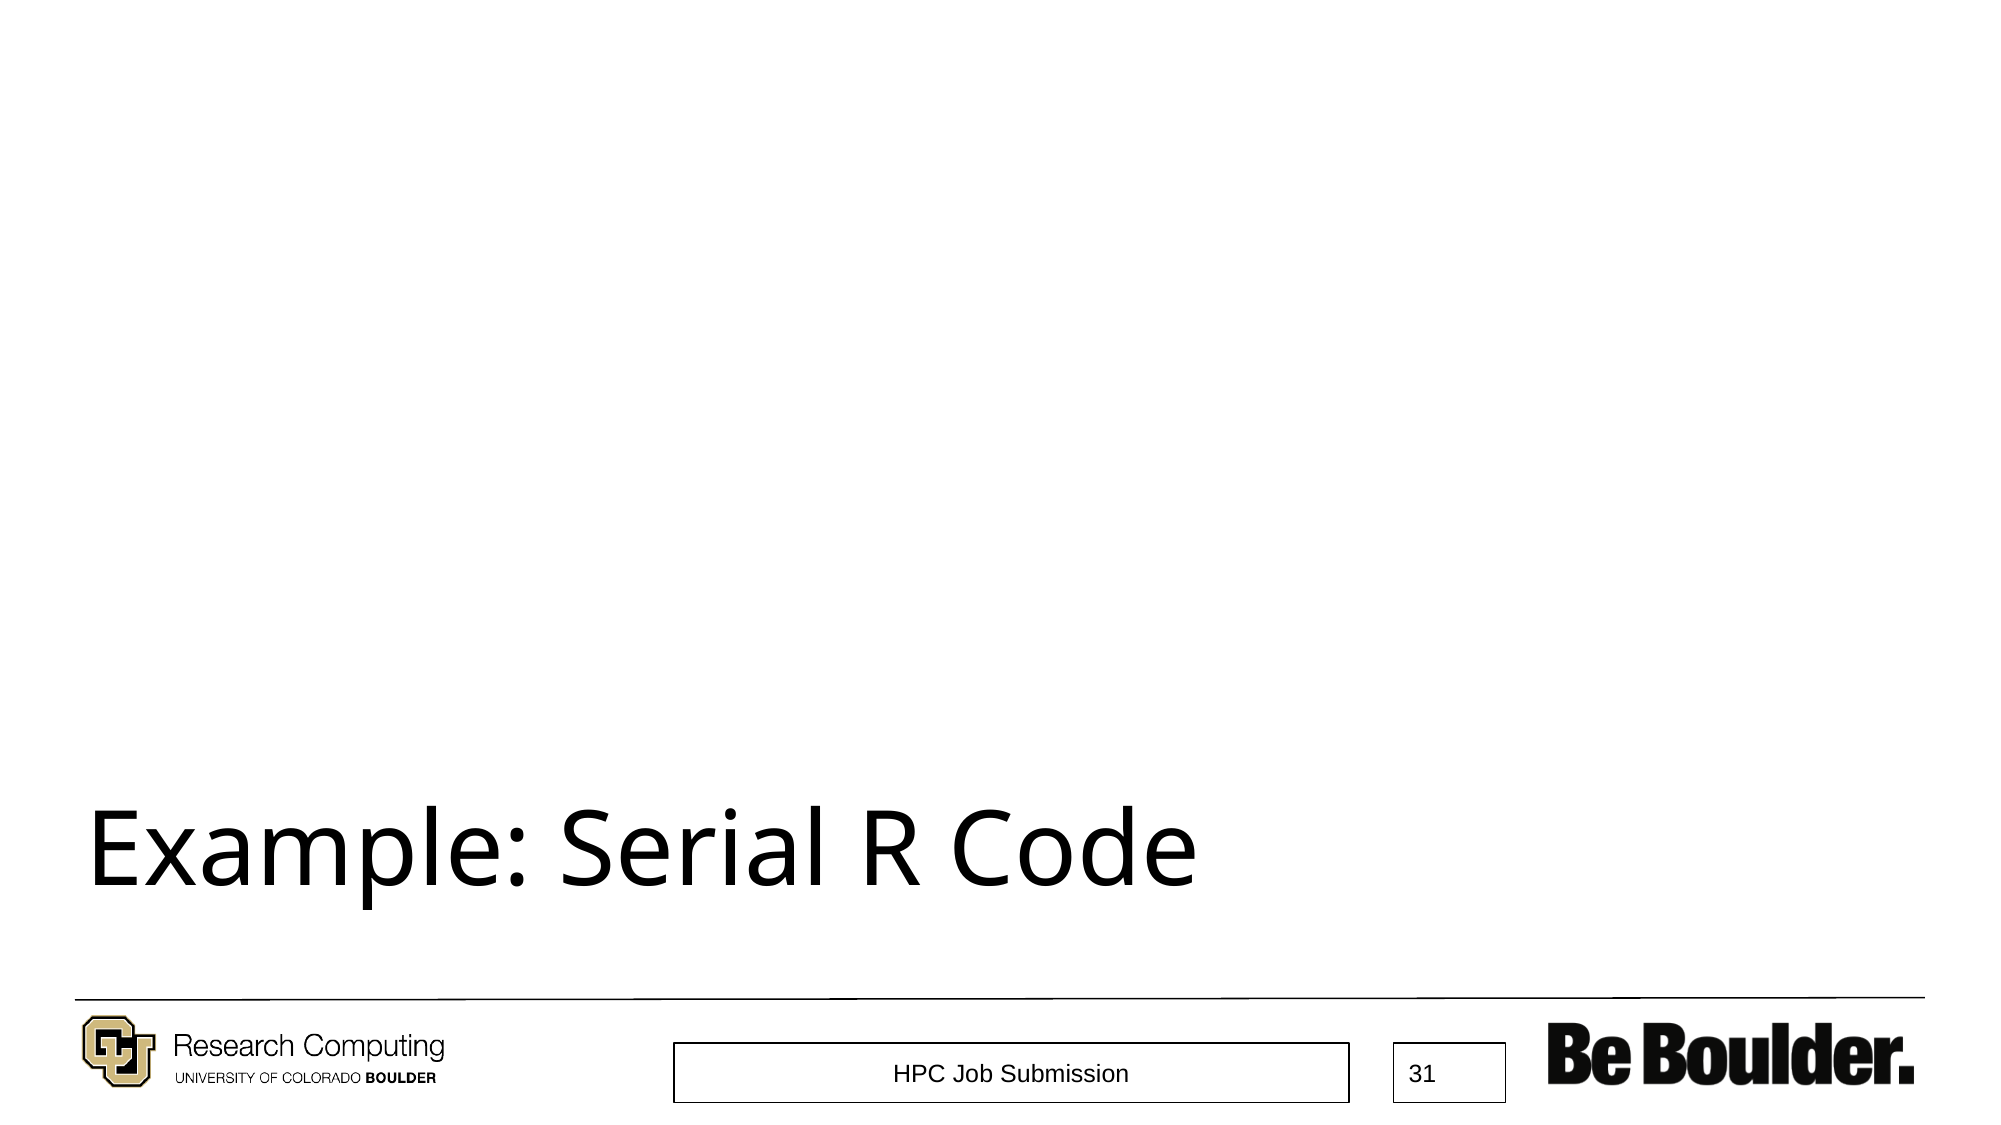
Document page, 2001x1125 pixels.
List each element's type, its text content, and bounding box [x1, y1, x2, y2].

picture [1524, 1015, 1938, 1088]
footer HPC Job Submission [673, 1042, 1350, 1103]
slide_number 31 [1393, 1042, 1506, 1103]
picture [81, 1015, 444, 1088]
title Example: Serial R Code [70, 743, 1796, 961]
